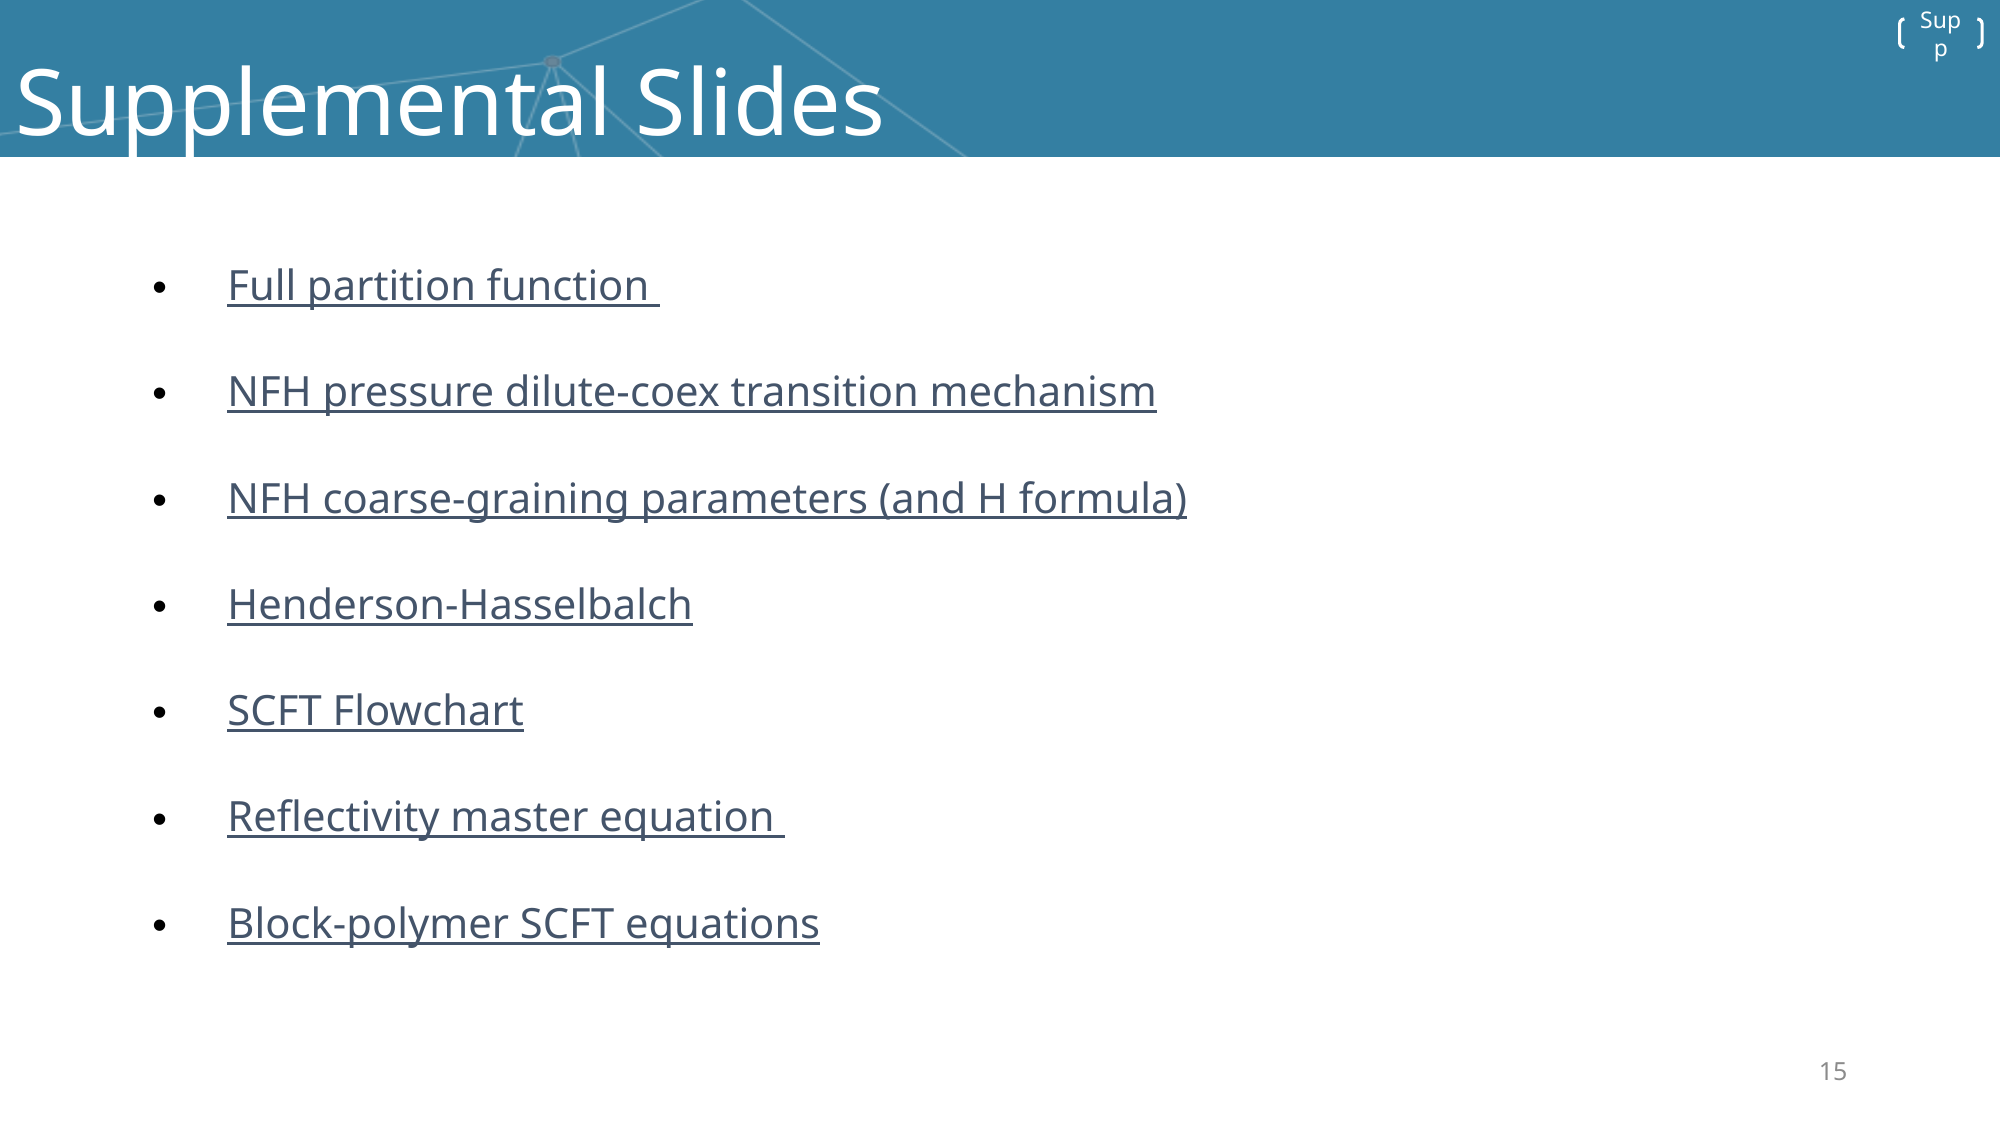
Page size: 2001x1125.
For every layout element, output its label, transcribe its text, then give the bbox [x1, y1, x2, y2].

title Supplemental Slides [0, 23, 1725, 155]
slide_number 15 [1412, 1042, 1863, 1103]
list Full partition function NFH pressure dilute-coex transition mechanism NFH coarse-graining parameters (and H formula) Henderson-Hasselbalch SCFT Flowchart Reflectivity master equation Block-polymer SCFT equations [137, 222, 1725, 975]
